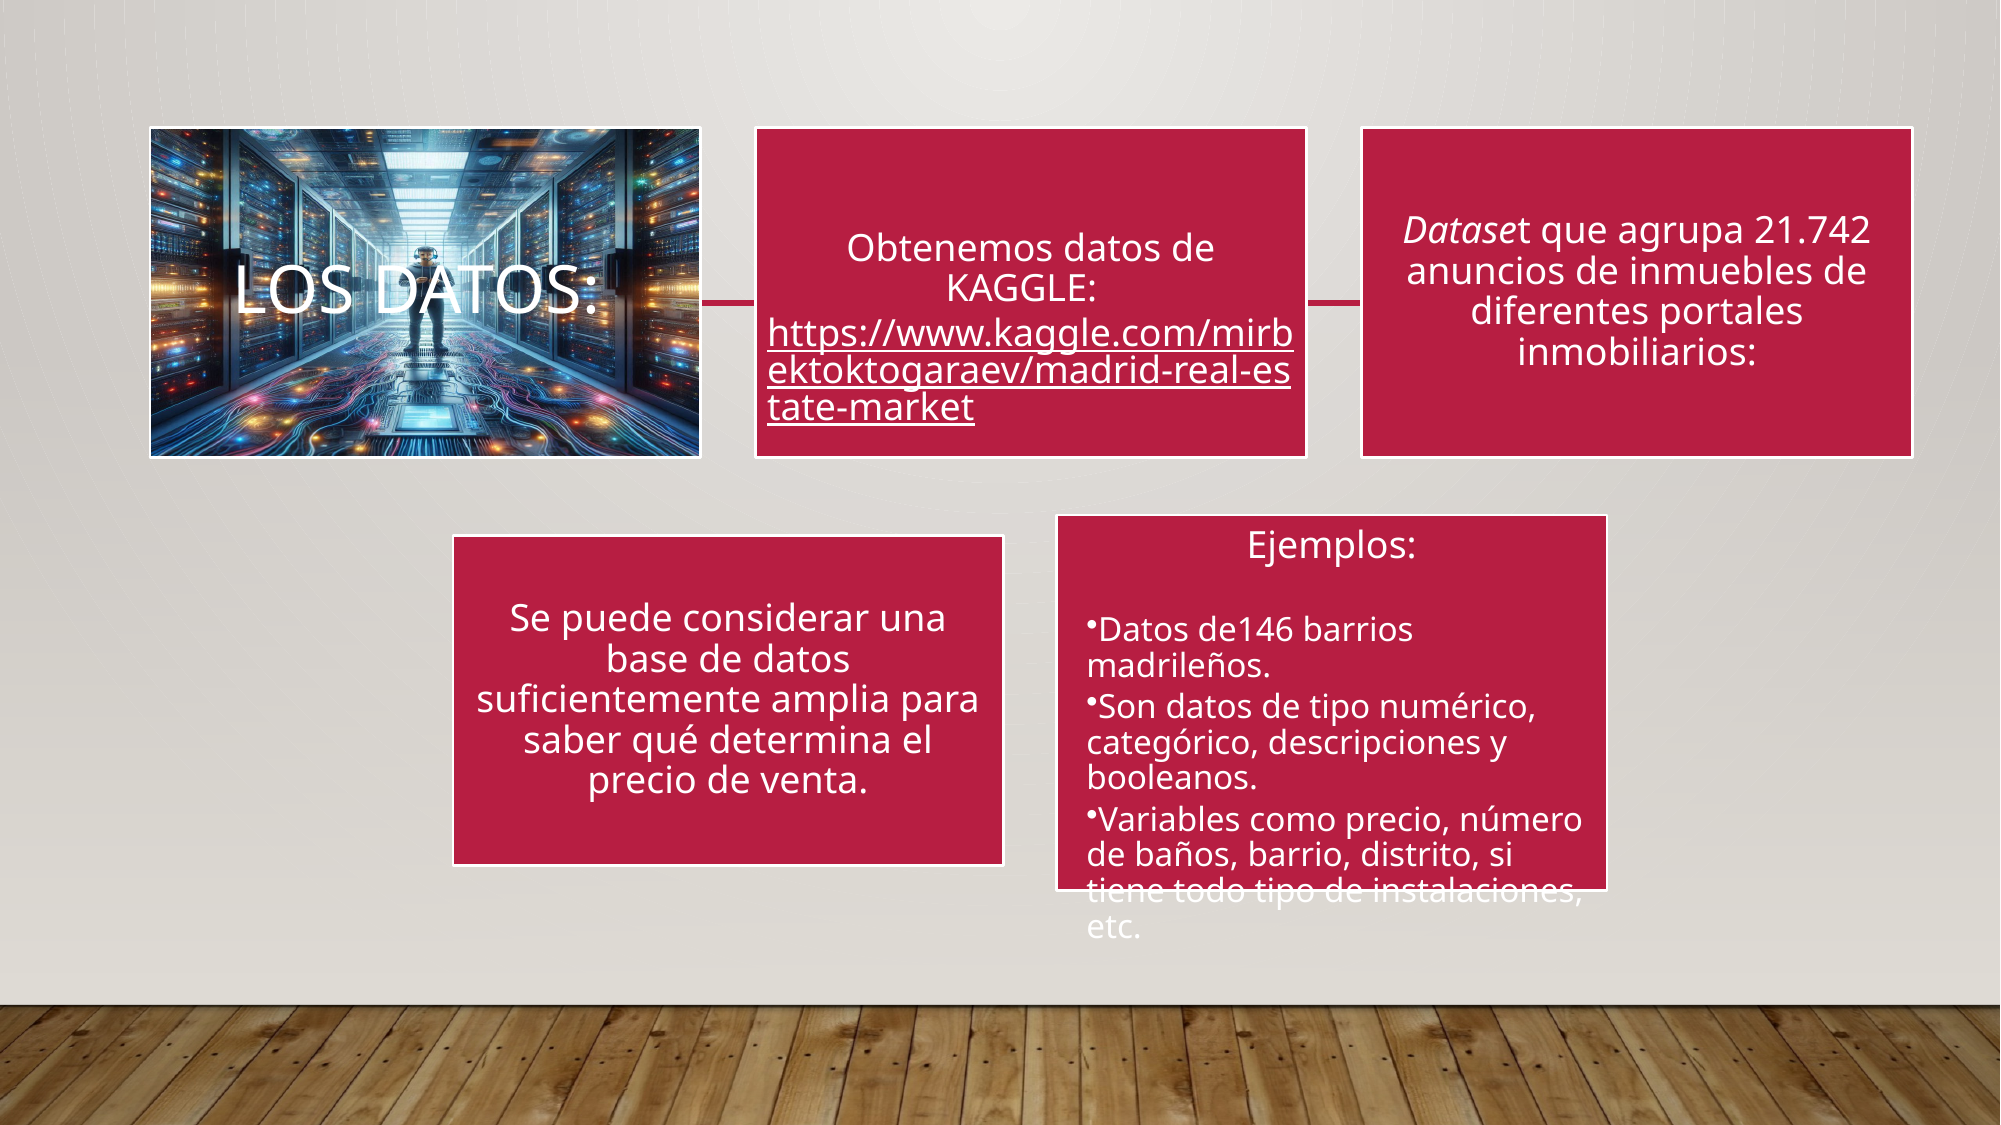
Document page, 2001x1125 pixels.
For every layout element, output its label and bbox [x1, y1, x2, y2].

picture [0, 1005, 2000, 1125]
text_box [149, 98, 1913, 917]
